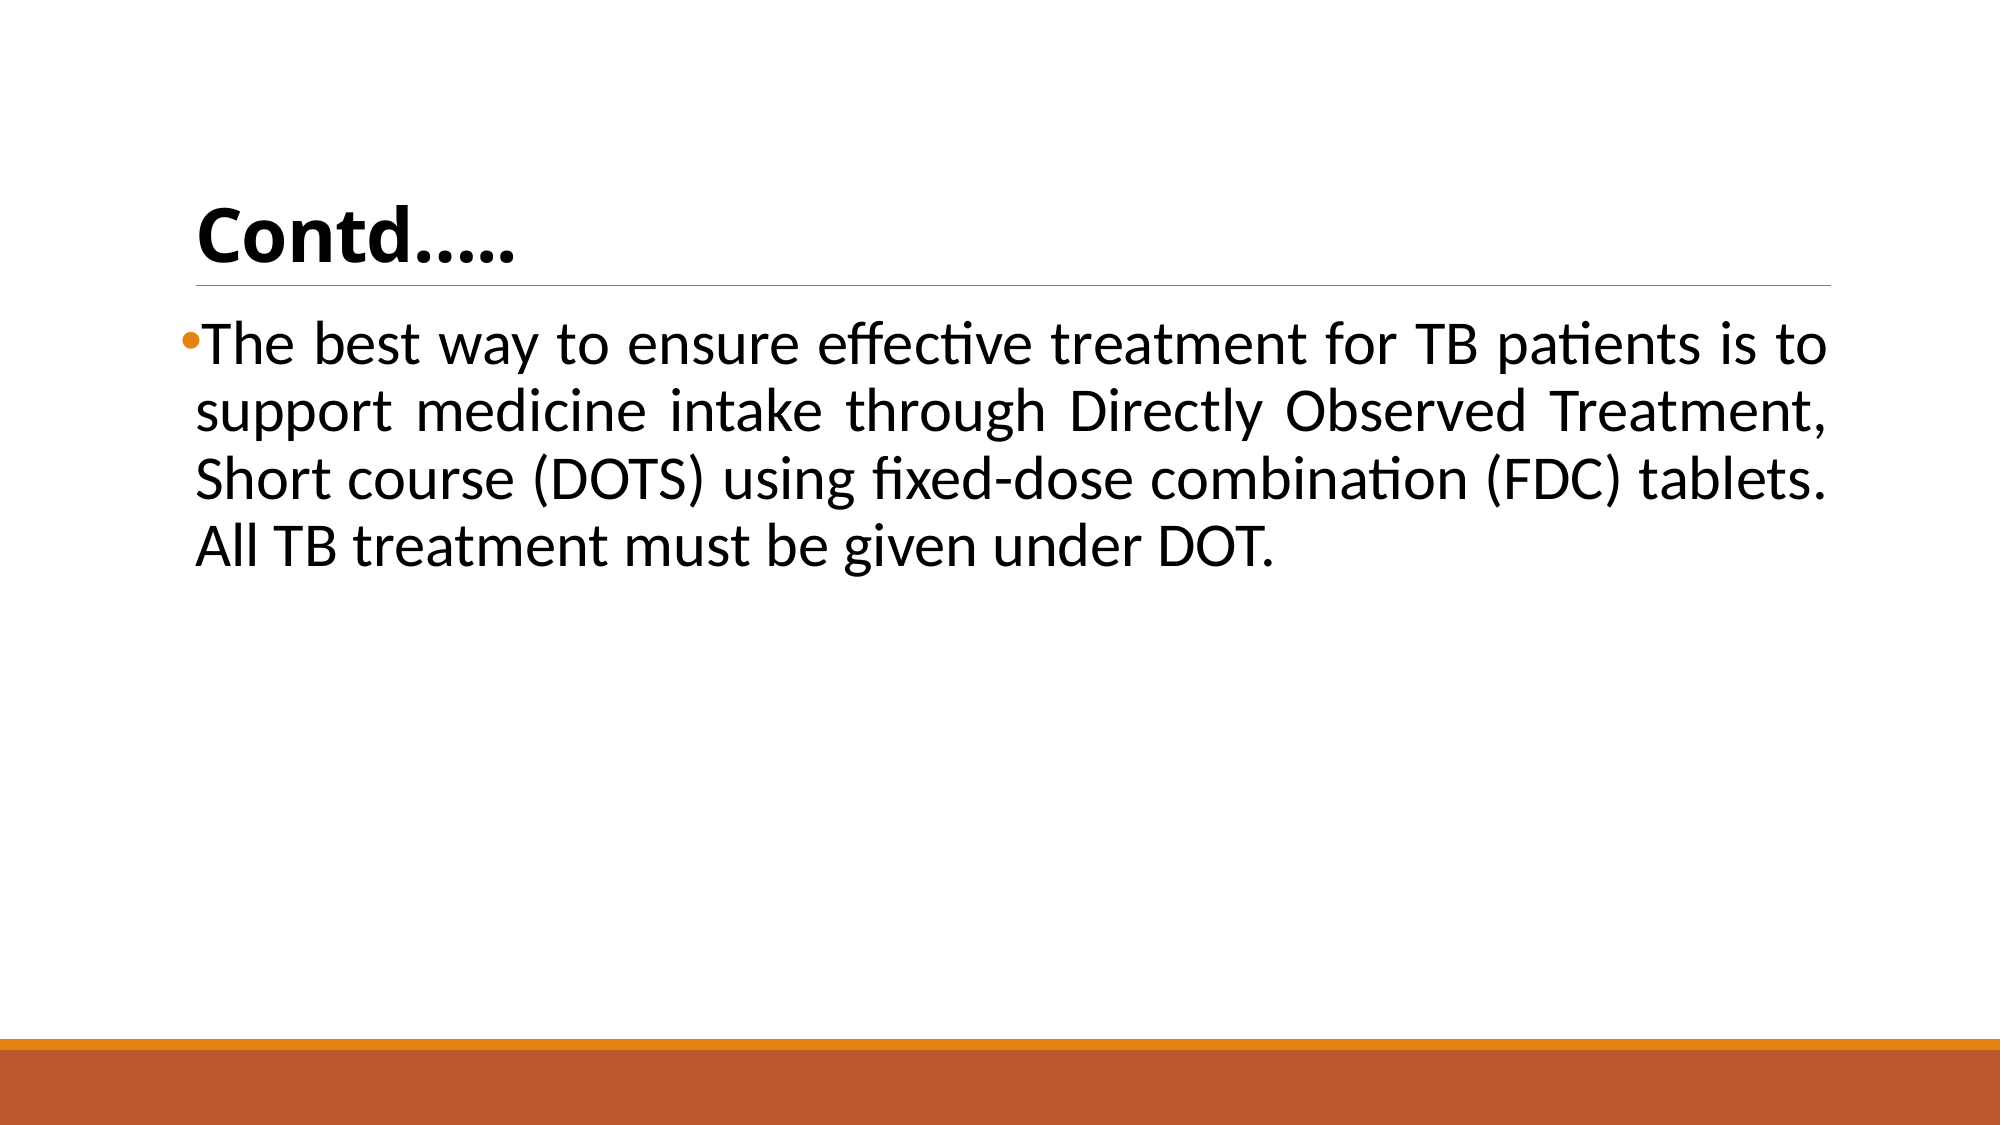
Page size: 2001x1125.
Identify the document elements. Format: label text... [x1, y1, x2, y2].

title Contd….. [180, 47, 1830, 285]
list The best way to ensure effective treatment for TB patients is to support medicine intake through Directly Observed Treatment, Short course (DOTS) using fixed-dose combination (FDC) tablets. All TB treatment must be given under DOT. [180, 302, 1830, 963]
